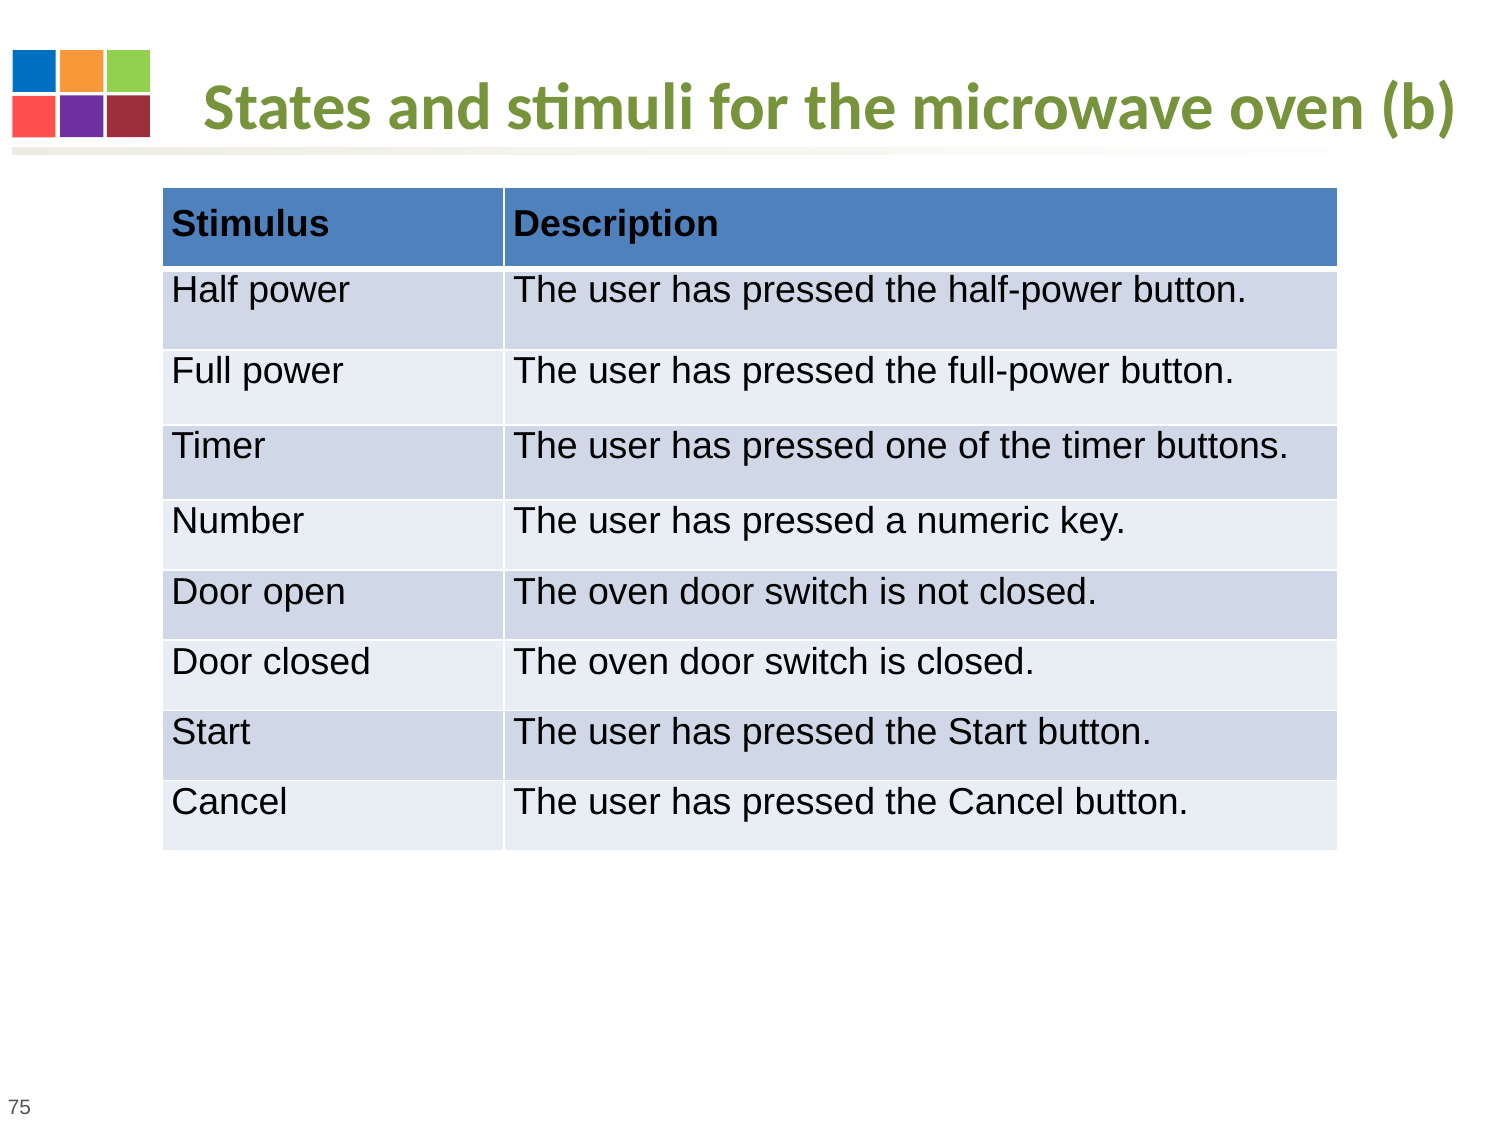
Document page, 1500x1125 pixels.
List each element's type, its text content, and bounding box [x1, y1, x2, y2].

table_cell The user has pressed a numeric key. [505, 501, 1337, 569]
table_cell The user has pressed the Cancel button. [505, 781, 1337, 850]
table_cell The user has pressed one of the timer buttons. [505, 426, 1337, 499]
table_cell The user has pressed the half-power button. [505, 272, 1337, 349]
table_cell Door open [163, 571, 503, 639]
table_cell Start [163, 711, 503, 780]
table_cell Number [163, 501, 503, 569]
table_cell The user has pressed the full-power button. [505, 351, 1337, 424]
table_cell Half power [163, 272, 503, 349]
table_cell Cancel [163, 781, 503, 850]
table_cell Timer [163, 426, 503, 499]
title States and stimuli for the microwave oven (b) [188, 24, 1500, 150]
table_cell The user has pressed the Start button. [505, 711, 1337, 780]
table_header Stimulus [163, 188, 503, 266]
table_header Description [505, 188, 1337, 266]
table_cell Door closed [163, 641, 503, 710]
table_cell The oven door switch is closed. [505, 641, 1337, 710]
table_cell Full power [163, 351, 503, 424]
table_cell The oven door switch is not closed. [505, 571, 1337, 639]
